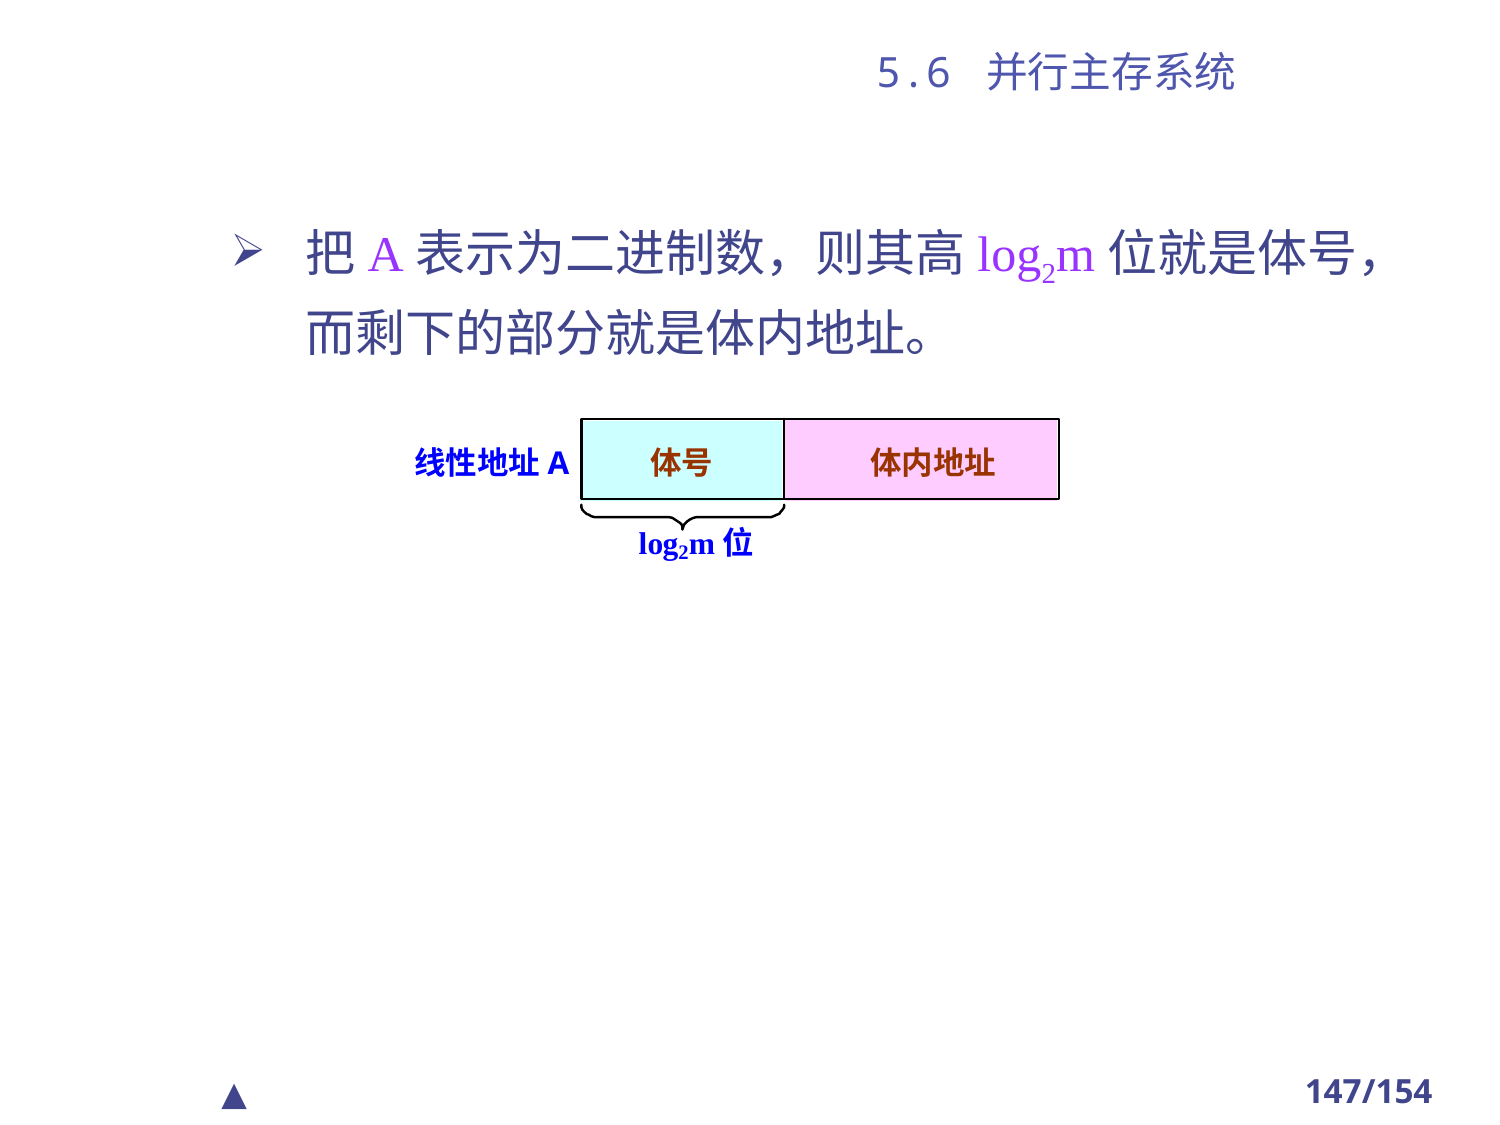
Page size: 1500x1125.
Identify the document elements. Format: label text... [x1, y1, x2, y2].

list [407, 408, 1070, 576]
title 5.6 并行主存系统 [637, 40, 1475, 104]
list 把A表示为二进制数，则其高log2m位就是体号，而剩下的部分就是体内地址。 [112, 200, 1400, 1012]
